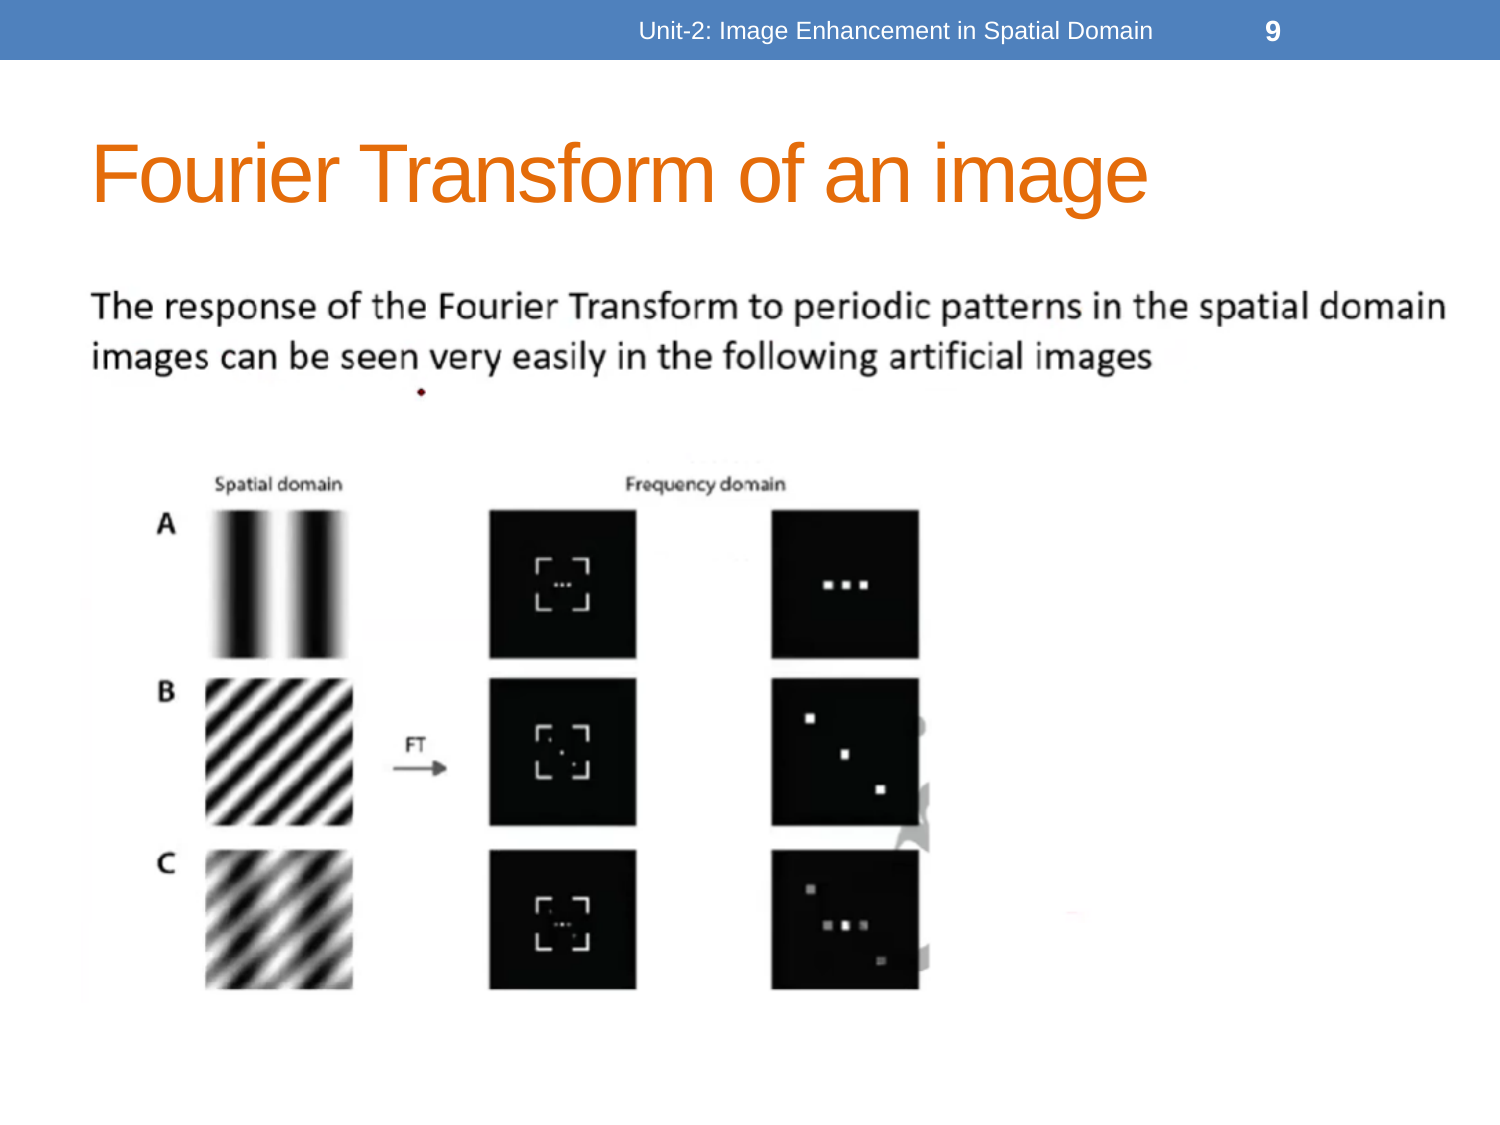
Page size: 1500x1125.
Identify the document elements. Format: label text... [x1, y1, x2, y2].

footer Unit-2: Image Enhancement in Spatial Domain [562, 3, 1238, 57]
slide_number 9 [1250, 3, 1425, 57]
title Fourier Transform of an image [75, 87, 1425, 250]
picture [80, 276, 1451, 1003]
